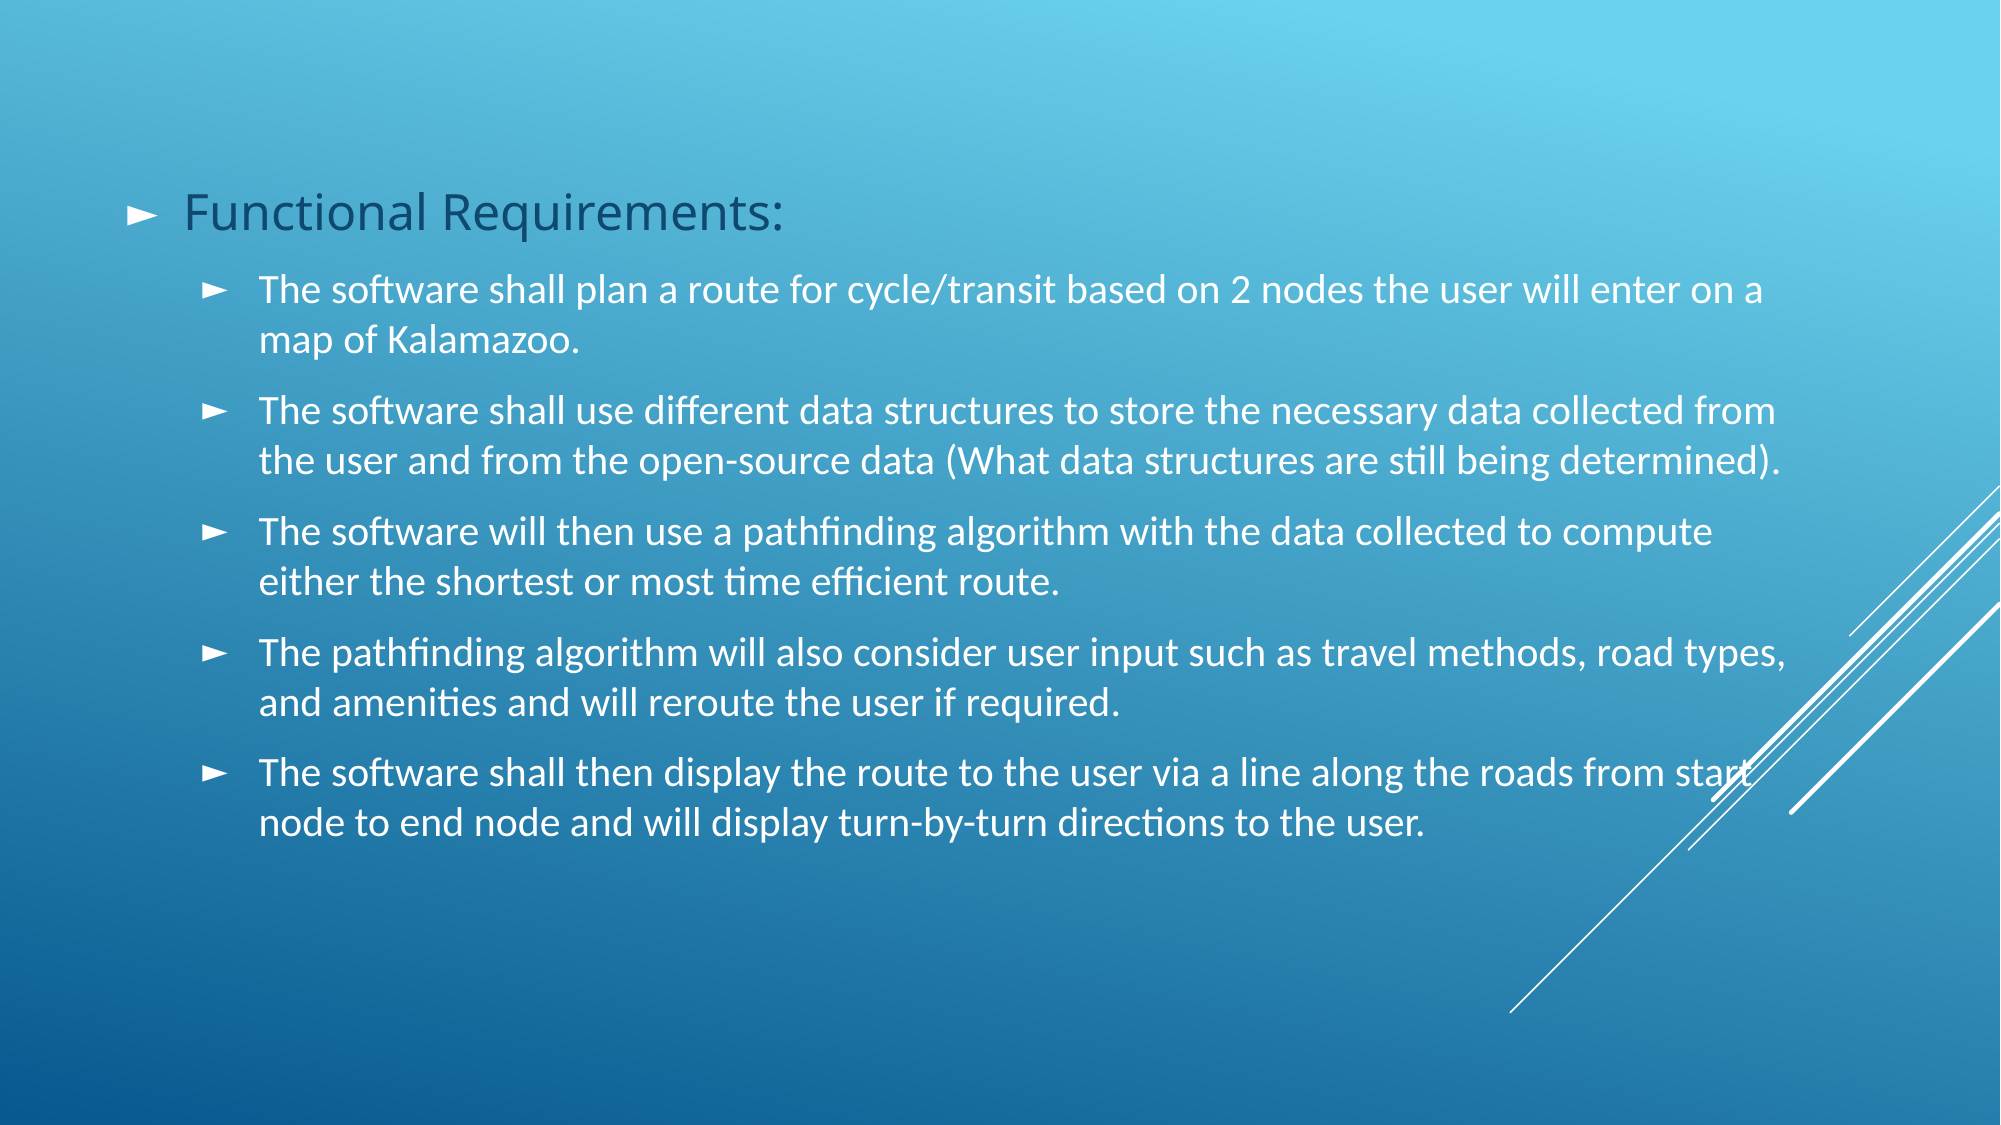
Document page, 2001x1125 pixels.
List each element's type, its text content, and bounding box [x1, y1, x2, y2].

list Functional Requirements: The software shall plan a route for cycle/transit based on 2 nodes the user will enter on a map of Kalamazoo. The software shall use different data structures to store the necessary data collected from the user and from the open-source data (What data structures are still being determined). The software will then use a pathfinding algorithm with the data collected to compute either the shortest or most time efficient route. The pathfinding algorithm will also consider user input such as travel methods, road types, and amenities and will reroute the user if required. The software shall then display the route to the user via a line along the roads from start node to end node and will display turn-by-turn directions to the user. [112, 173, 1821, 909]
